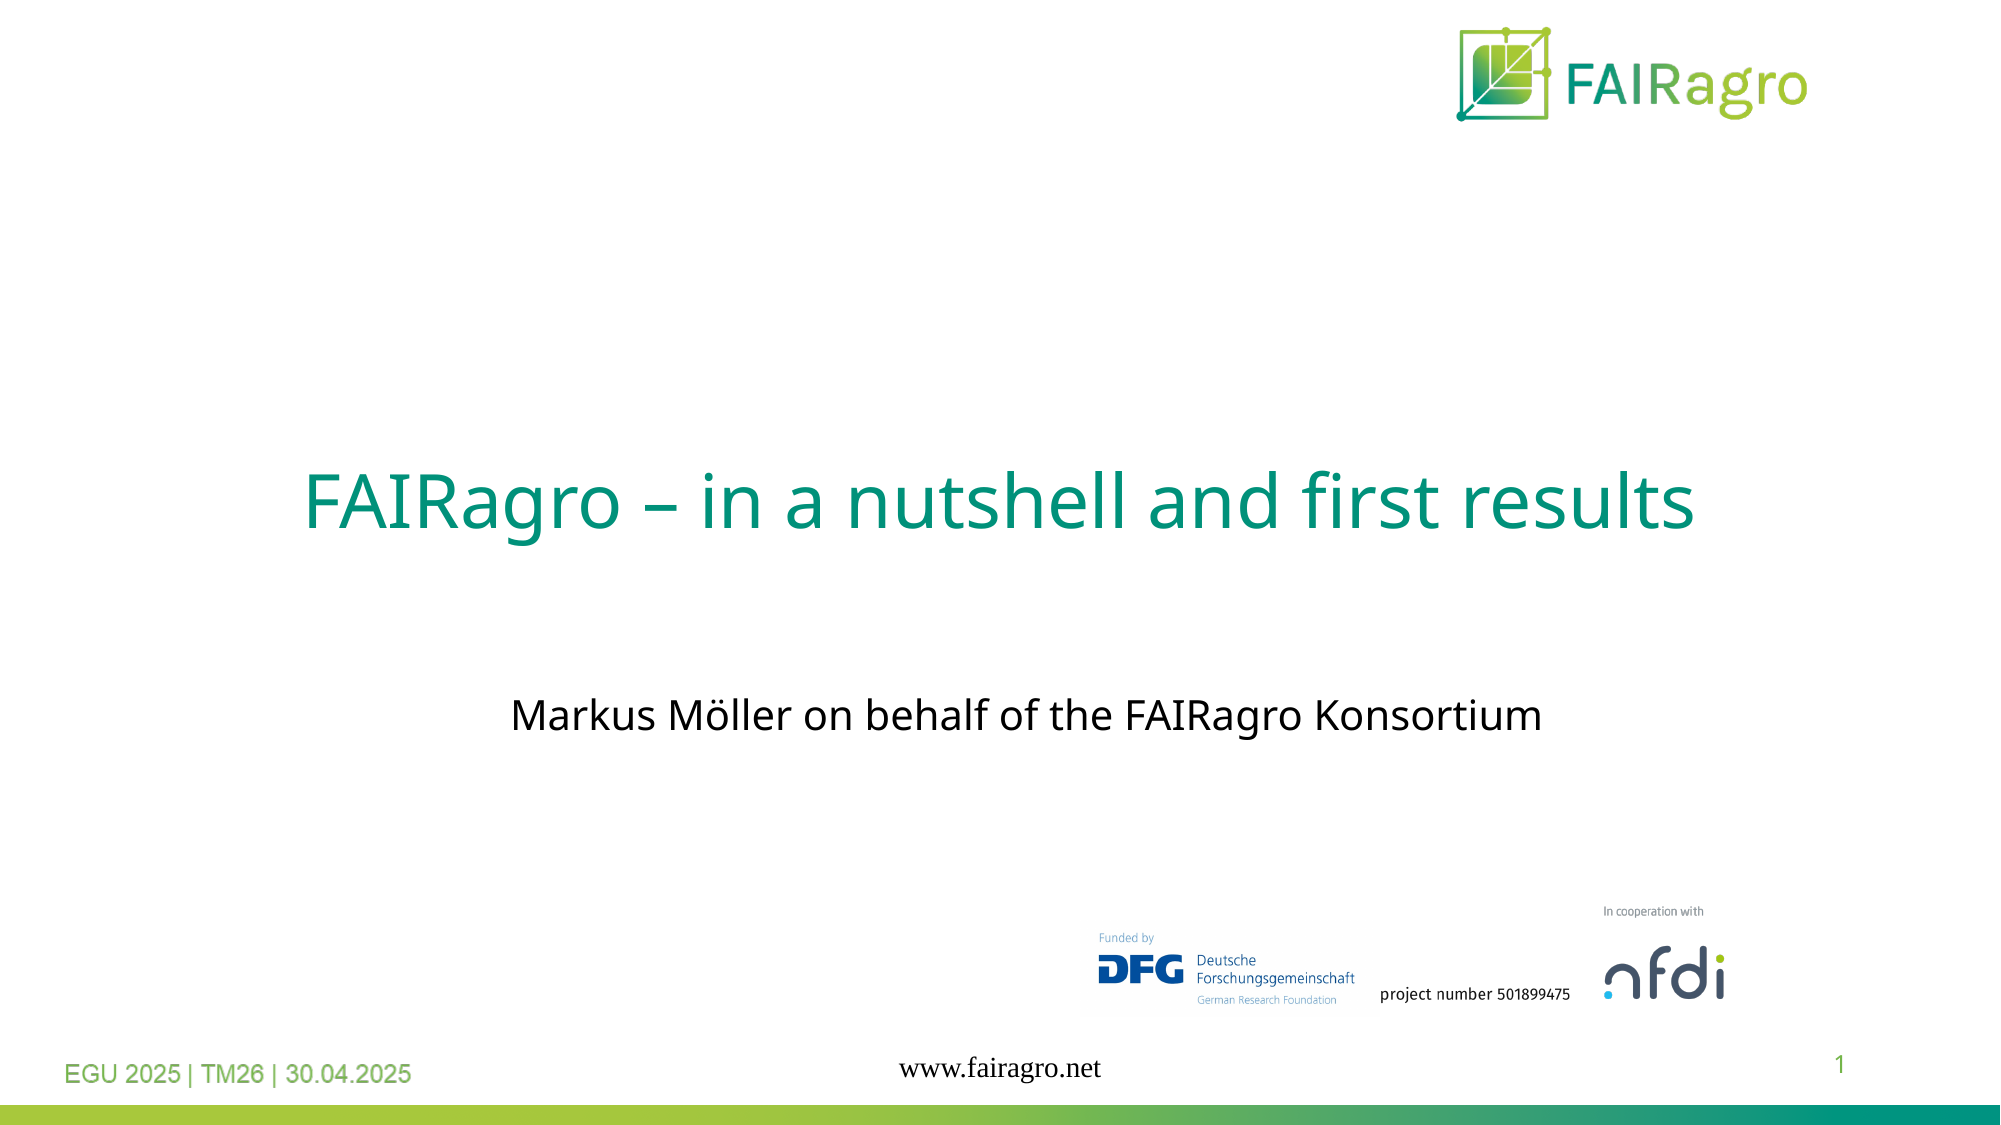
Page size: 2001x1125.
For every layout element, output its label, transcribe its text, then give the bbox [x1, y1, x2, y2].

picture [48, 1043, 695, 1104]
list Markus Möller on behalf of the FAIRagro Konsortium [210, 686, 1844, 902]
picture [1454, 24, 1809, 124]
title FAIRagro – in a nutshell and first results [249, 147, 1750, 553]
picture [0, 1105, 2000, 1125]
slide_number 1 [1412, 1036, 1863, 1096]
picture [1080, 902, 1754, 1029]
footer www.fairagro.net [662, 1036, 1338, 1096]
